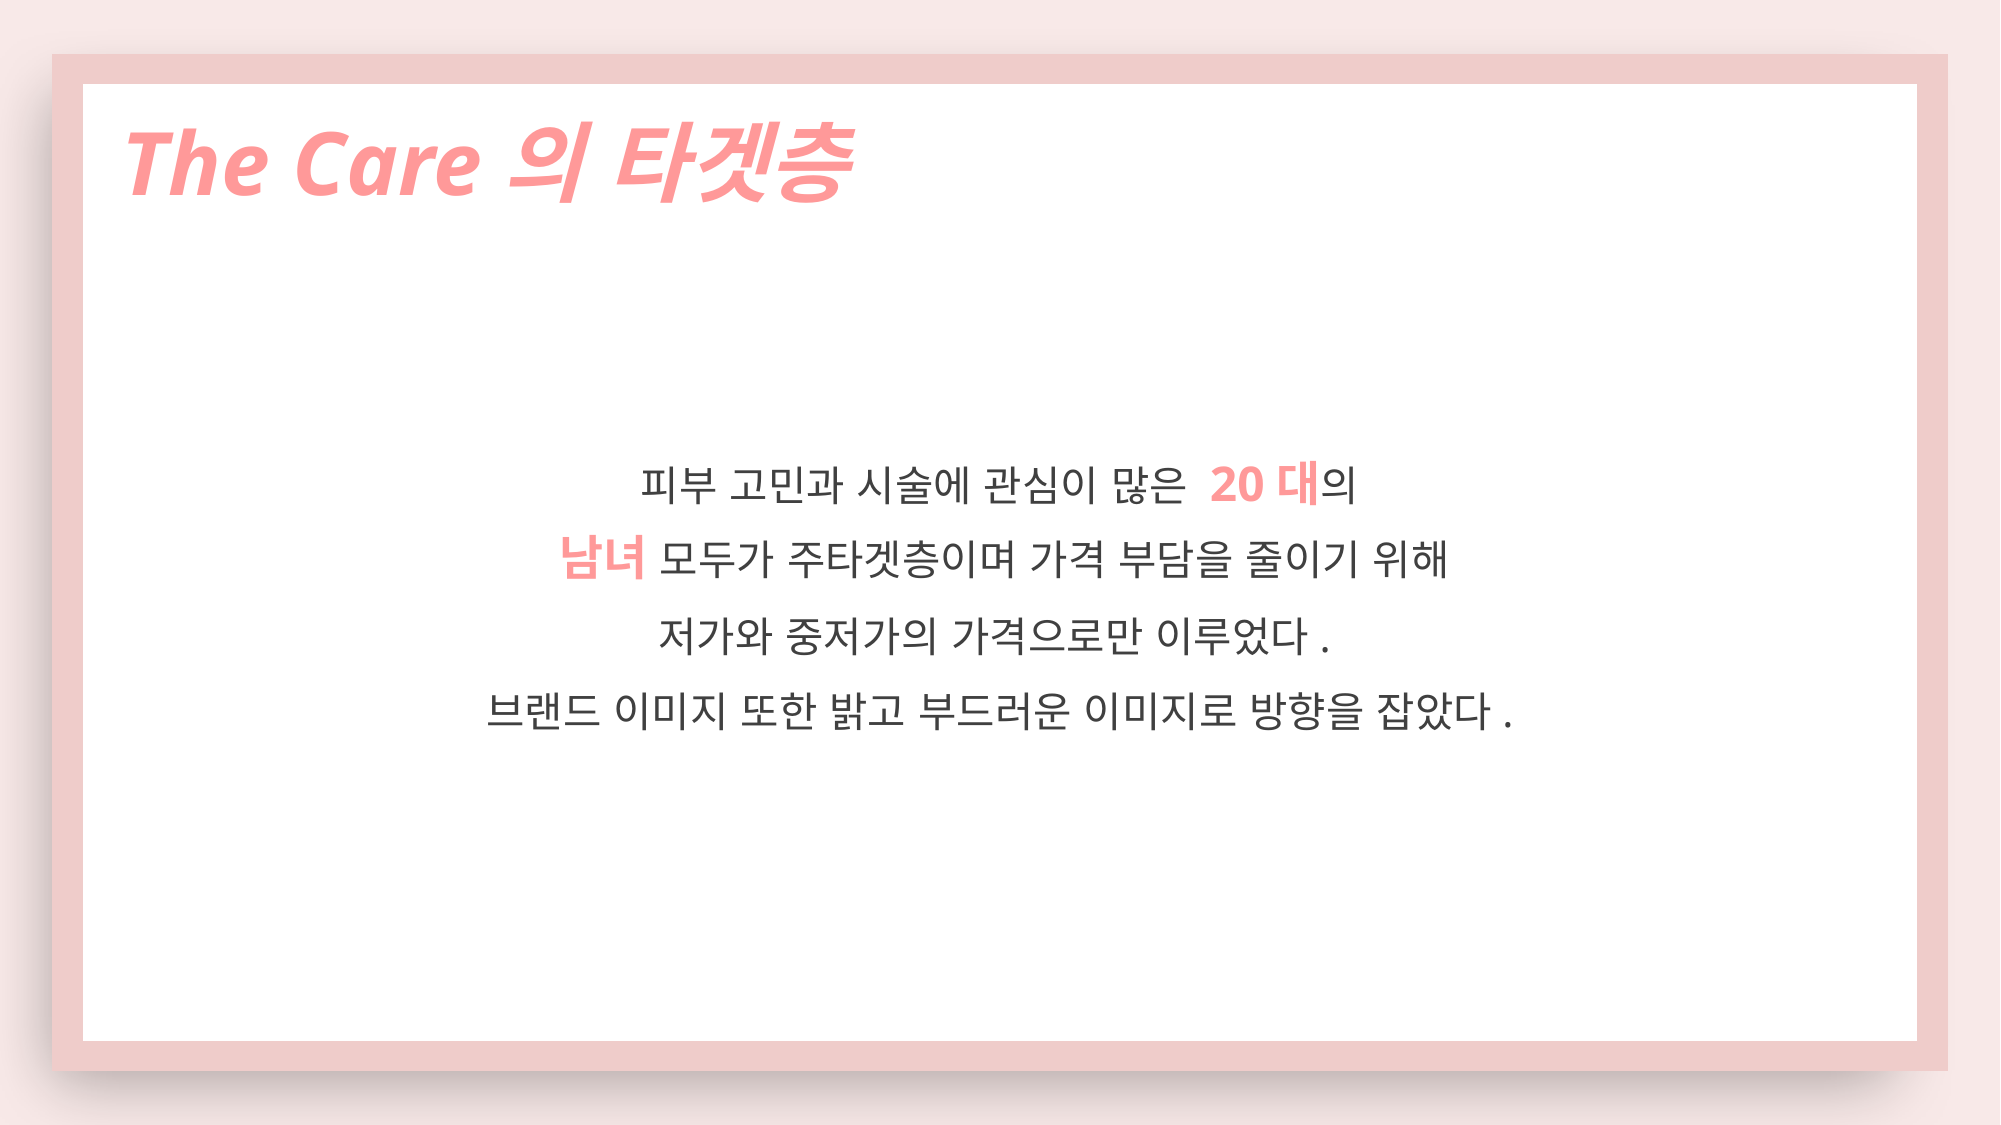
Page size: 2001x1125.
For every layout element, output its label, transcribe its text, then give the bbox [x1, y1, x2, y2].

text_box 피부 고민과 시술에 관심이 많은 20대의 남녀 모두가 주타겟층이며 가격 부담을 줄이기 위해 저가와 중저가의 가격으로만 이루었다. 브랜드 이미지 또한 밝고 부드러운 이미지로 방향을 잡았다. [305, 428, 1694, 743]
text_box The Care의 타겟층 [107, 100, 1893, 220]
text_box [66, 68, 1934, 1057]
